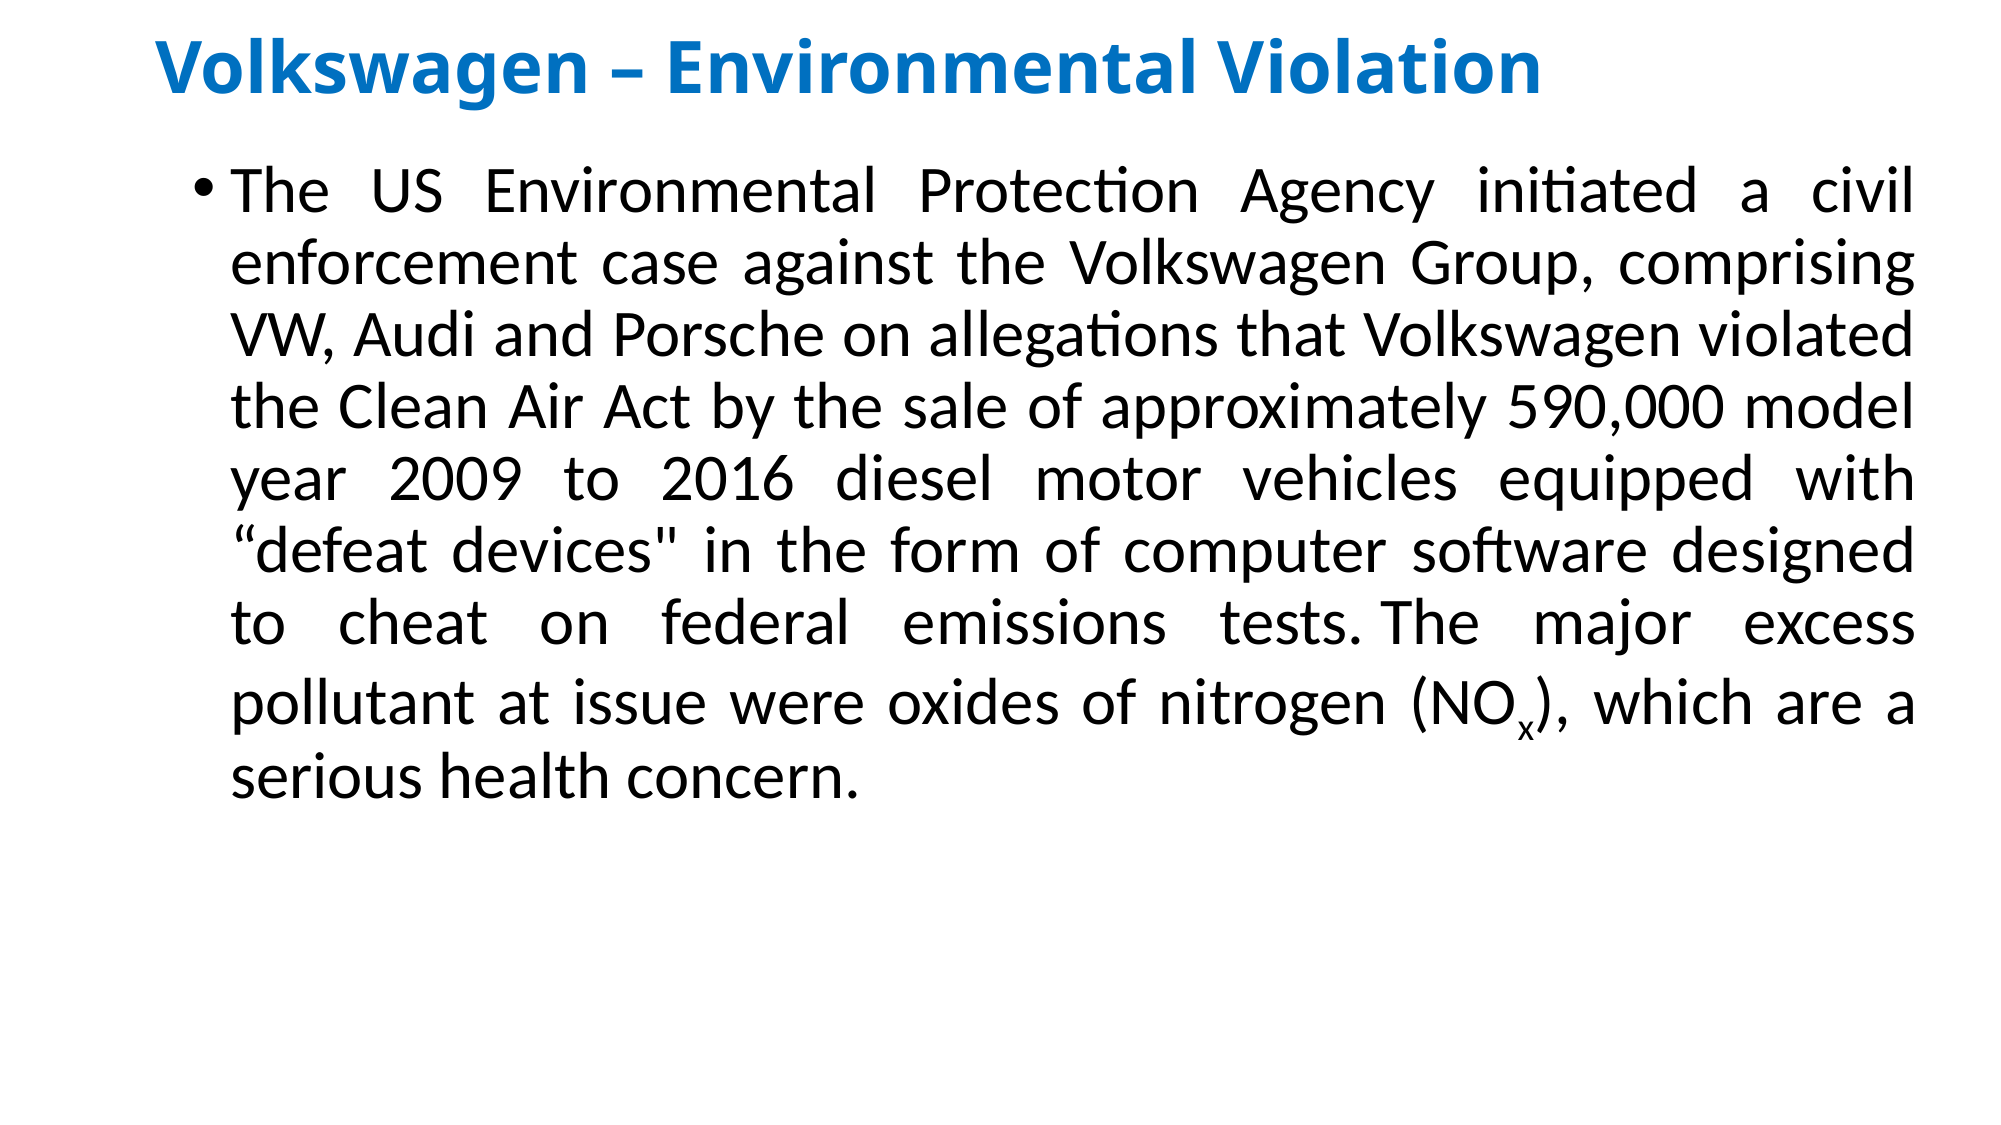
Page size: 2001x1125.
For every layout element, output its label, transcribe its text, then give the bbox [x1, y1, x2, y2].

title Volkswagen – Environmental Violation [140, 0, 1865, 140]
list The US Environmental Protection Agency initiated a civil enforcement case against the Volkswagen Group, comprising VW, Audi and Porsche on allegations that Volkswagen violated the Clean Air Act by the sale of approximately 590,000 model year 2009 to 2016 diesel motor vehicles equipped with “defeat devices" in the form of computer software designed to cheat on federal emissions tests. The major excess pollutant at issue were oxides of nitrogen (NOx), which are a serious health concern. [102, 146, 1933, 1100]
